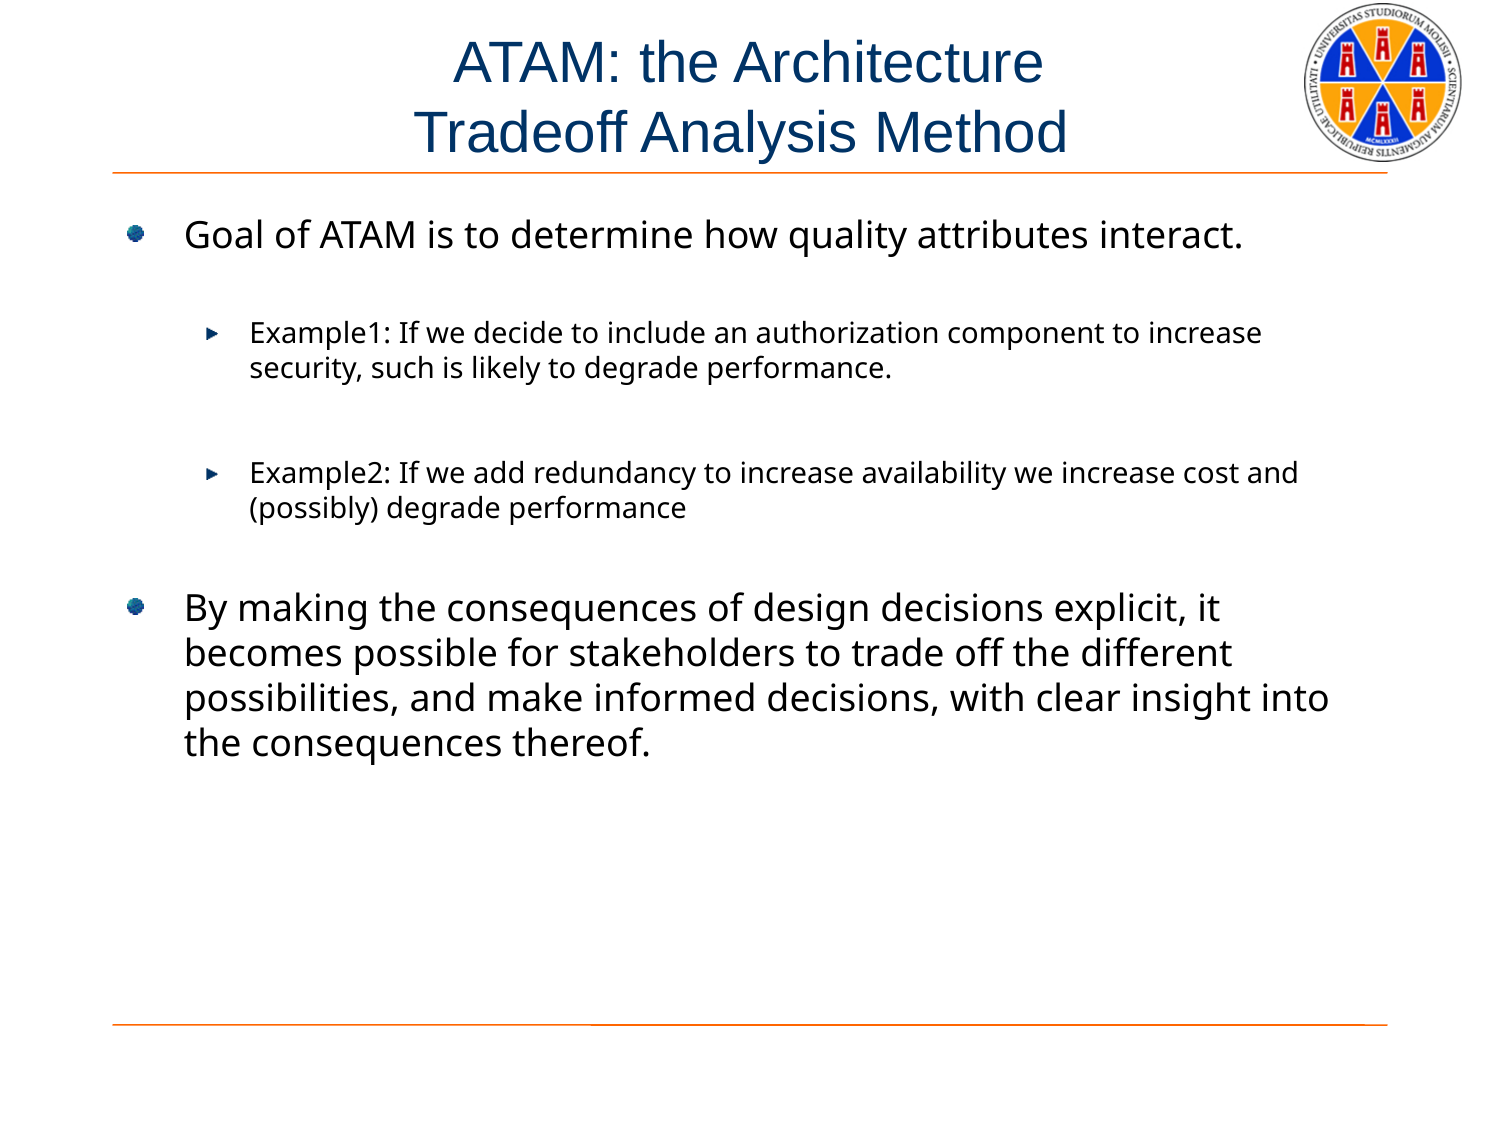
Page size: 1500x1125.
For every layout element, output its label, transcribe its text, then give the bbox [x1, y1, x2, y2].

picture [1380, 0, 1500, 166]
picture [127, 598, 144, 615]
list Goal of ATAM is to determine how quality attributes interact. Example1: If we decide to include an authorization component to increase security, such is likely to degrade performance. Example2: If we add redundancy to increase availability we increase cost and (possibly) degrade performance By making the consequences of design decisions explicit, it becomes possible for stakeholders to trade off the different possibilities, and make informed decisions, with clear insight into the consequences thereof. [112, 203, 1388, 988]
picture [202, 323, 218, 340]
title ATAM: the Architecture Tradeoff Analysis Method [103, 0, 1380, 188]
picture [127, 225, 144, 242]
picture [202, 464, 218, 480]
